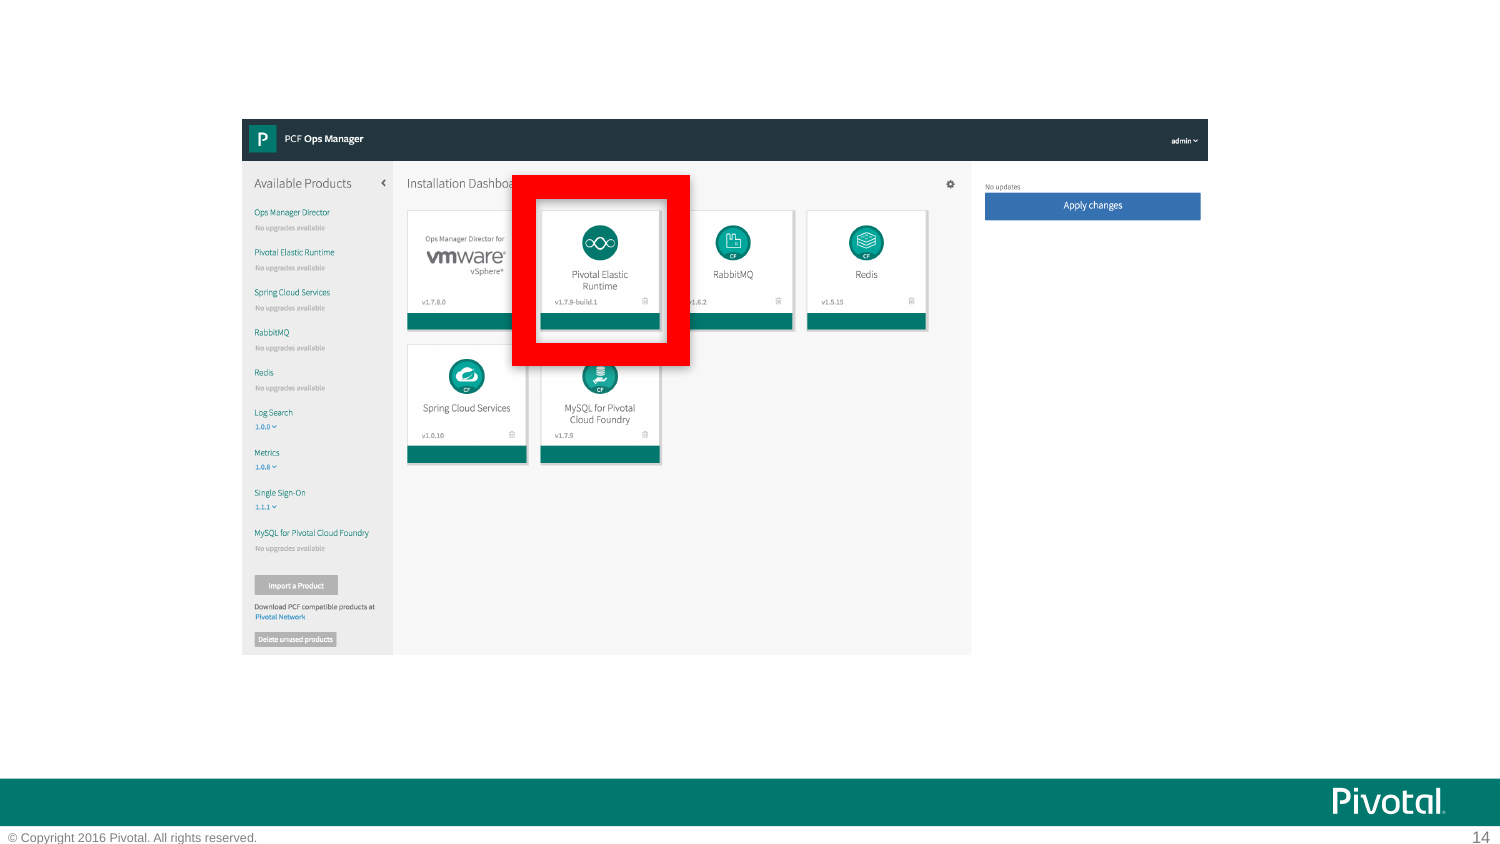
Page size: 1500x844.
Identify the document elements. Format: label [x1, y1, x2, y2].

picture [1327, 779, 1450, 820]
list [241, 118, 1209, 655]
